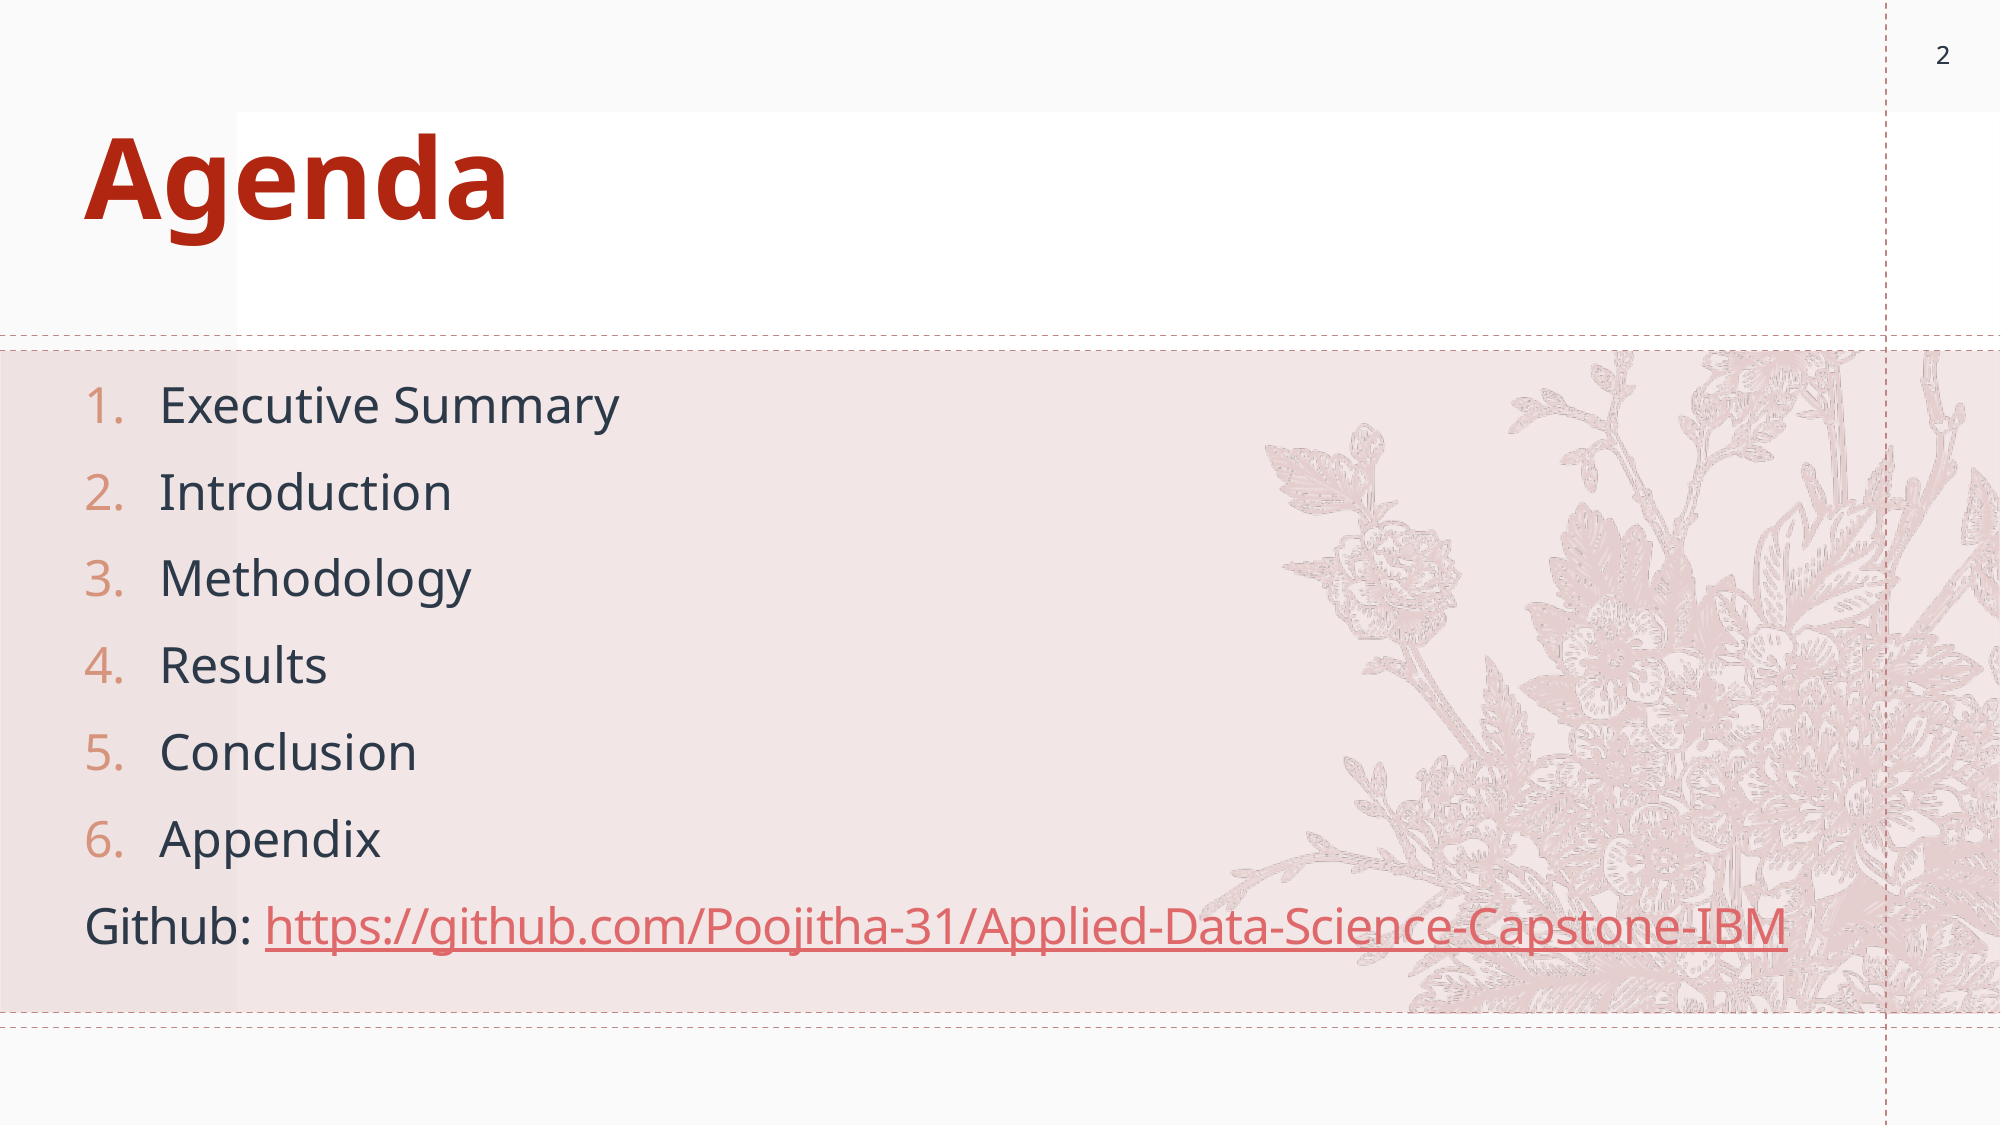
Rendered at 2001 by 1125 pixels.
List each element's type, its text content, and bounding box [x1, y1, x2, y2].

list Executive Summary Introduction Methodology Results Conclusion Appendix Github: https://github.com/Poojitha-31/Applied-Data-Science-Capstone-IBM [69, 205, 1838, 1125]
text_box 2 [1886, 0, 2000, 113]
picture [1838, 351, 2000, 1014]
title Agenda [69, 74, 1838, 205]
